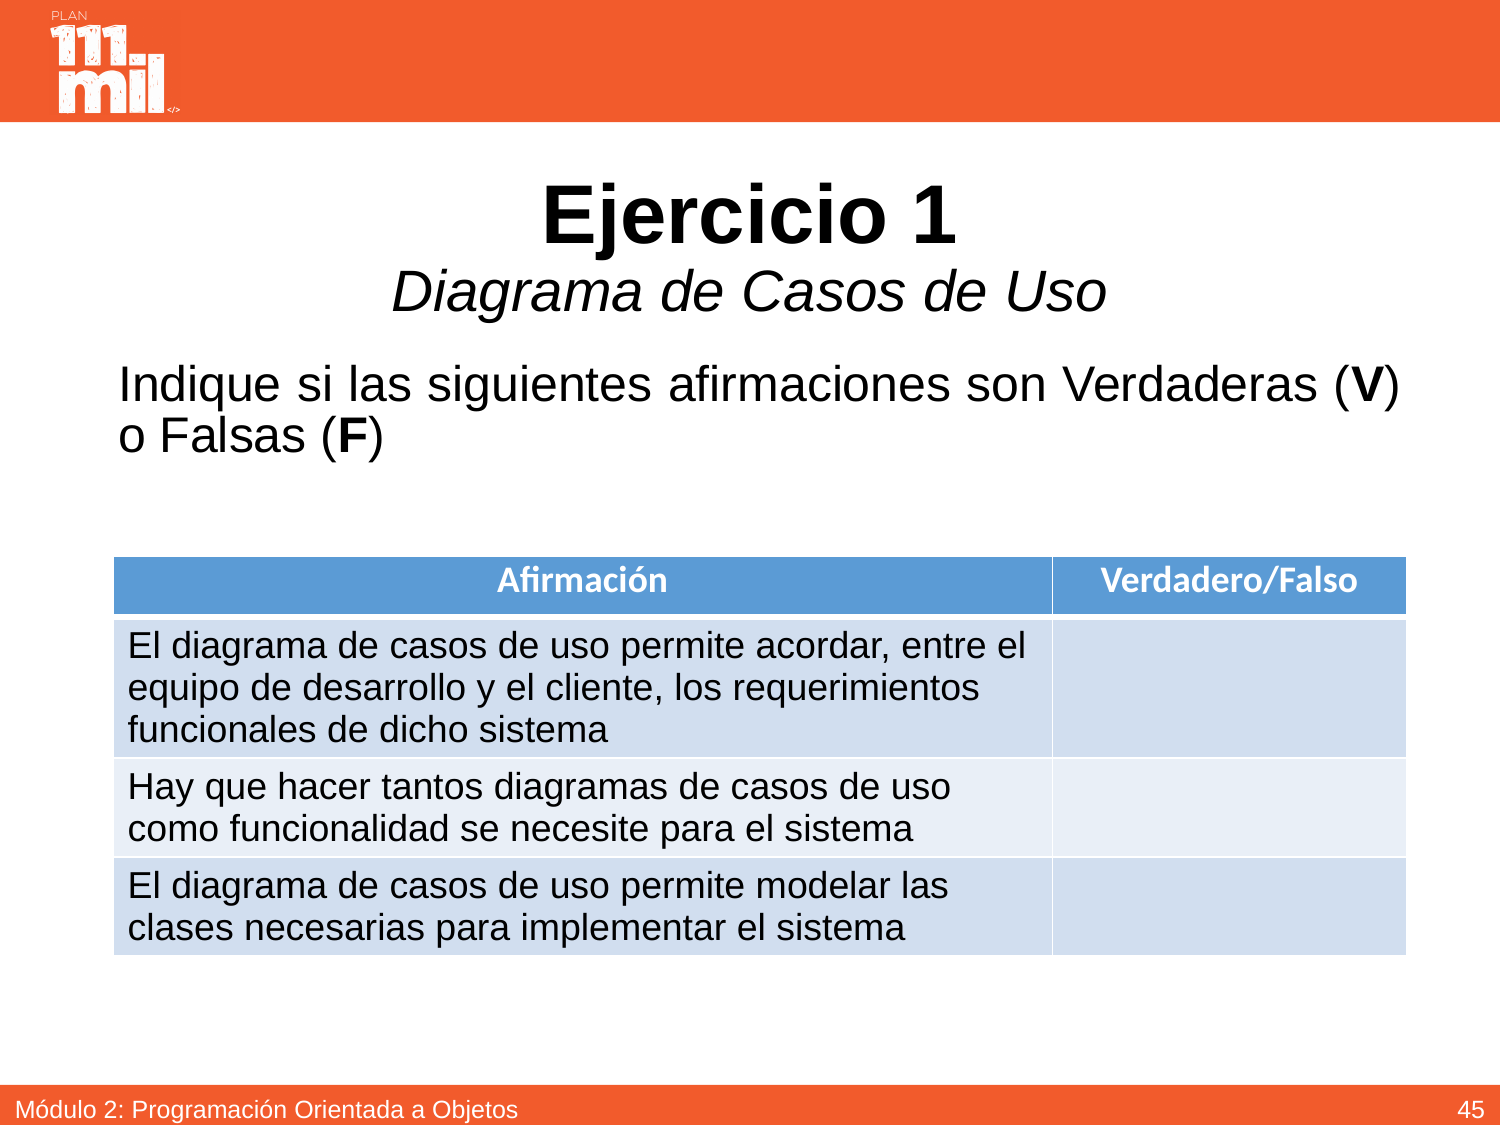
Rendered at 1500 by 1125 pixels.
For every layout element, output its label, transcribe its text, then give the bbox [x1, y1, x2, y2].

text_box Indique si las siguientes afirmaciones son Verdaderas (V) o Falsas (F) [103, 354, 1417, 501]
table_cell [1053, 858, 1406, 955]
slide_number 44 [1162, 1078, 1500, 1125]
footer Módulo 2: Programación Orientada a Objetos [0, 1078, 583, 1125]
table_header Afirmación [114, 557, 1052, 614]
table_cell El diagrama de casos de uso permite modelar las clases necesarias para implementar el sistema [114, 858, 1052, 955]
table_cell [1053, 620, 1406, 757]
table_cell Hay que hacer tantos diagramas de casos de uso como funcionalidad se necesite para el sistema [114, 759, 1052, 856]
table_header Verdadero/Falso [1053, 557, 1406, 614]
table_cell [1053, 759, 1406, 856]
title Ejercicio 1 Diagrama de Casos de Uso [103, 147, 1397, 348]
table_cell El diagrama de casos de uso permite acordar, entre el equipo de desarrollo y el cliente, los requerimientos funcionales de dicho sistema [114, 620, 1052, 757]
